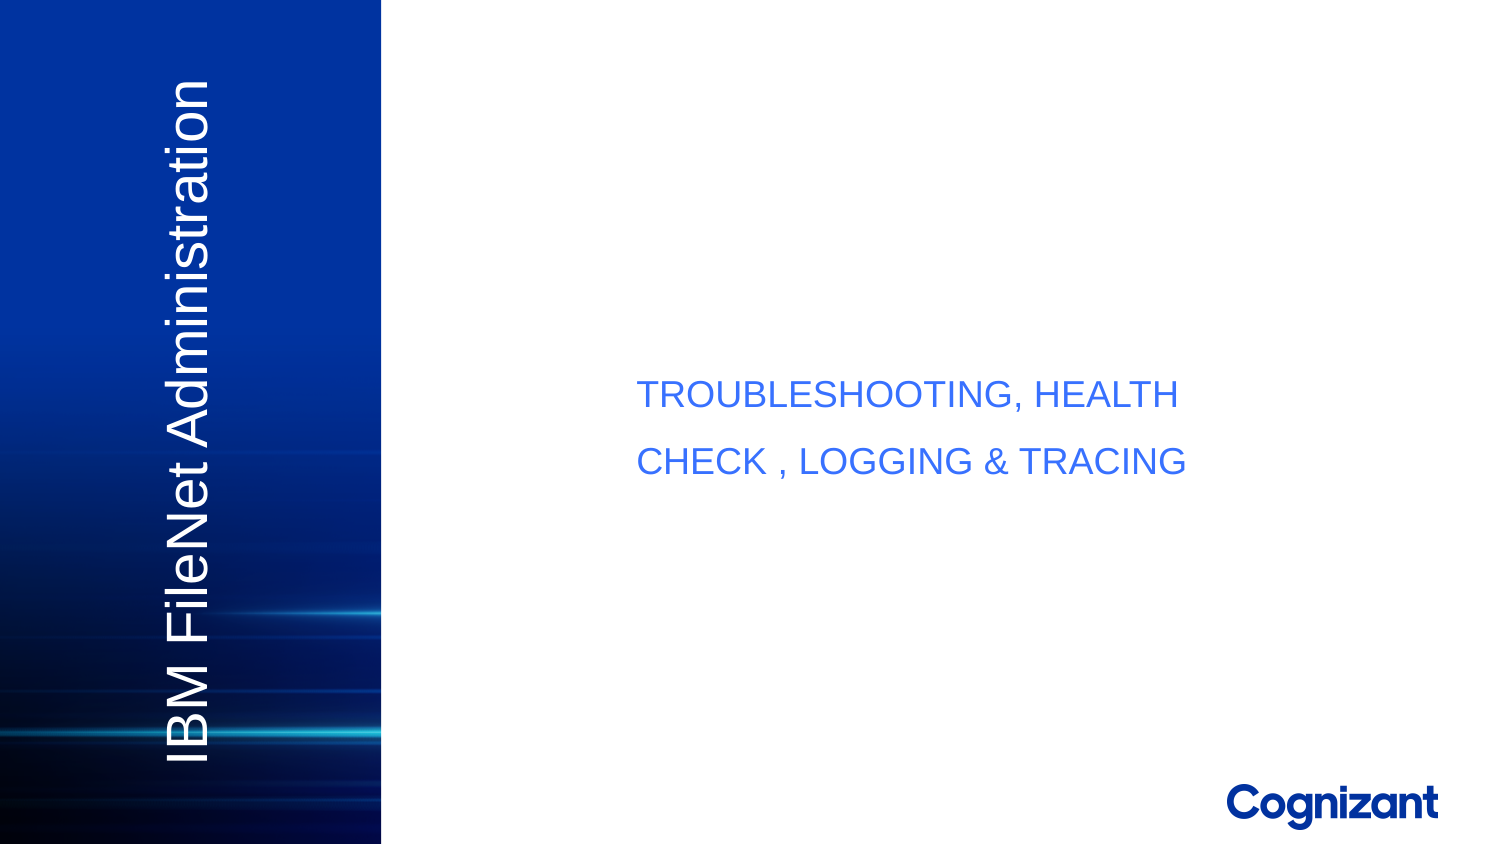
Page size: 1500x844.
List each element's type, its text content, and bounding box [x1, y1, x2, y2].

picture [0, 0, 382, 844]
text_box Troubleshooting, health check , Logging & tracing [565, 339, 1308, 597]
picture [1227, 784, 1438, 830]
